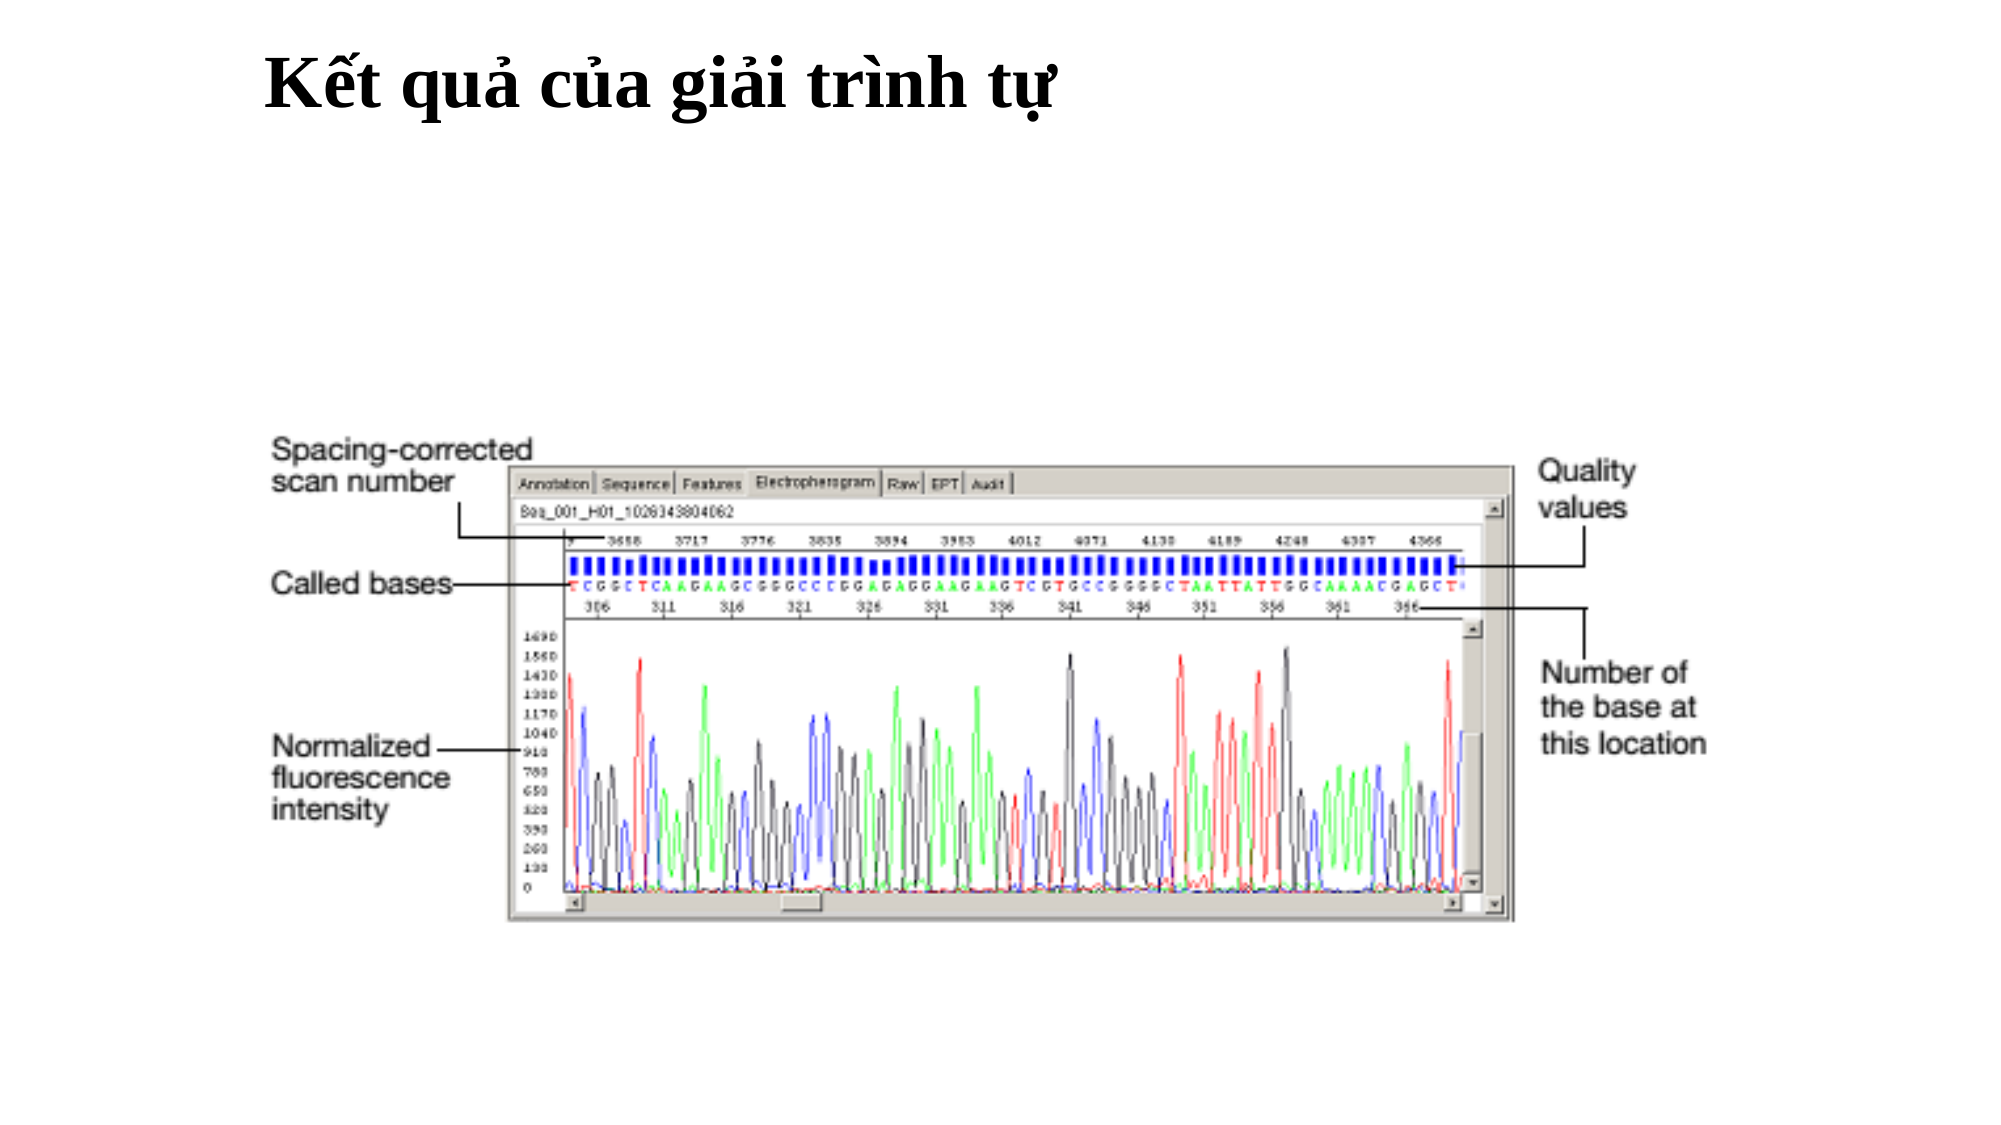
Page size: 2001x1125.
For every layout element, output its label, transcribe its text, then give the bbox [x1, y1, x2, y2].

title Kết quả của giải trình tự [249, 14, 1544, 153]
picture [249, 389, 1720, 936]
